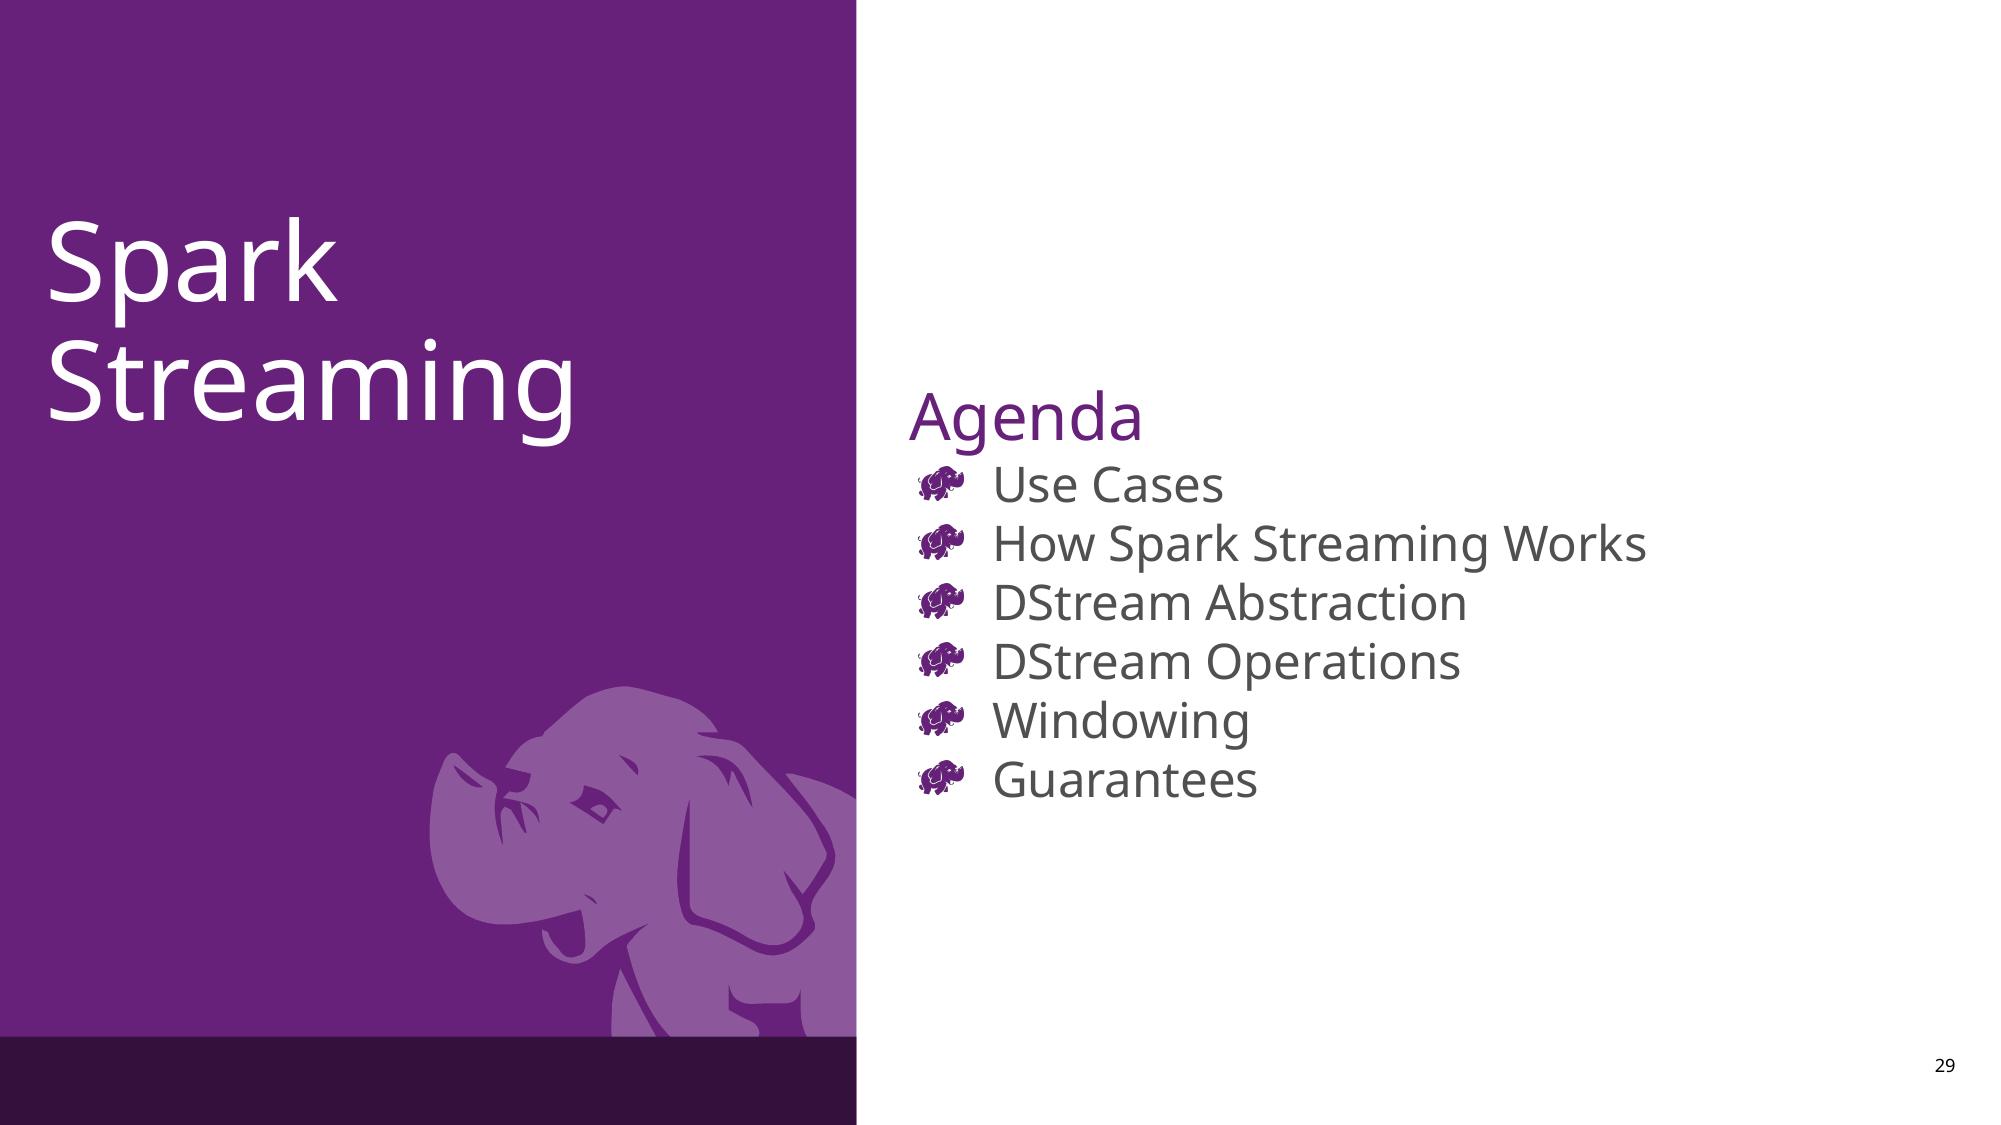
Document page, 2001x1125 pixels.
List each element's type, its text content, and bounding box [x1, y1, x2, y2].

text_box [0, 1036, 857, 1125]
picture [918, 524, 960, 560]
picture [918, 642, 960, 677]
text_box [0, 0, 857, 1036]
picture [918, 701, 960, 736]
slide_number 29 [1864, 1056, 1956, 1078]
text_box Agenda Use Cases How Spark Streaming Works DStream Abstraction DStream Operations Windowing Guarantees [856, 351, 1932, 821]
picture [918, 760, 960, 795]
text_box Spark Streaming [1, 198, 858, 452]
picture [918, 583, 960, 619]
picture [918, 466, 960, 501]
text_box [429, 686, 857, 1037]
